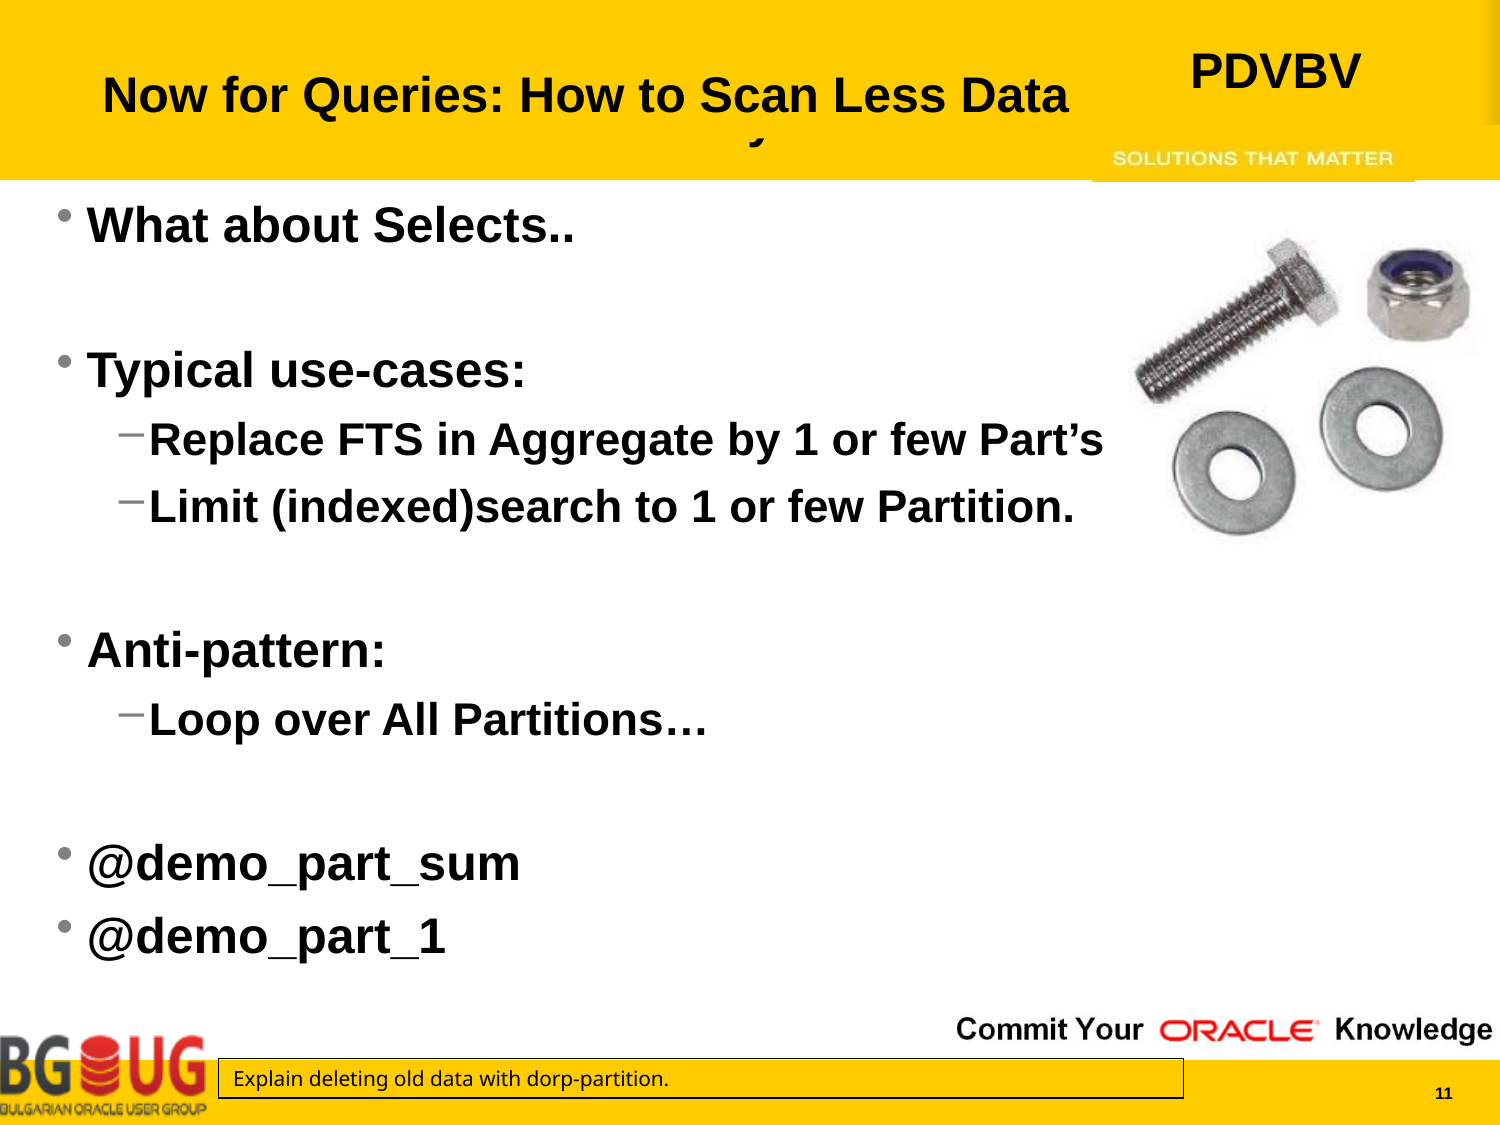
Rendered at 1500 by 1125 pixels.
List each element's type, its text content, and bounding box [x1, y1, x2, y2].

picture [1160, 0, 1500, 125]
text_box Explain deleting old data with dorp-partition. [218, 1058, 1184, 1099]
picture [1127, 216, 1497, 560]
picture [0, 1034, 207, 1121]
picture [1092, 137, 1415, 182]
list What about Selects.. Typical use-cases: Replace FTS in Aggregate by 1 or few Part’s Limit (indexed)search to 1 or few Partition. Anti-pattern: Loop over All Partitions… @demo_part_sum @demo_part_1 [41, 196, 1271, 1011]
picture [952, 1011, 1500, 1050]
slide_number 11 [1409, 1074, 1468, 1100]
title Now for Queries: How to Scan Less Data [86, 45, 1140, 139]
